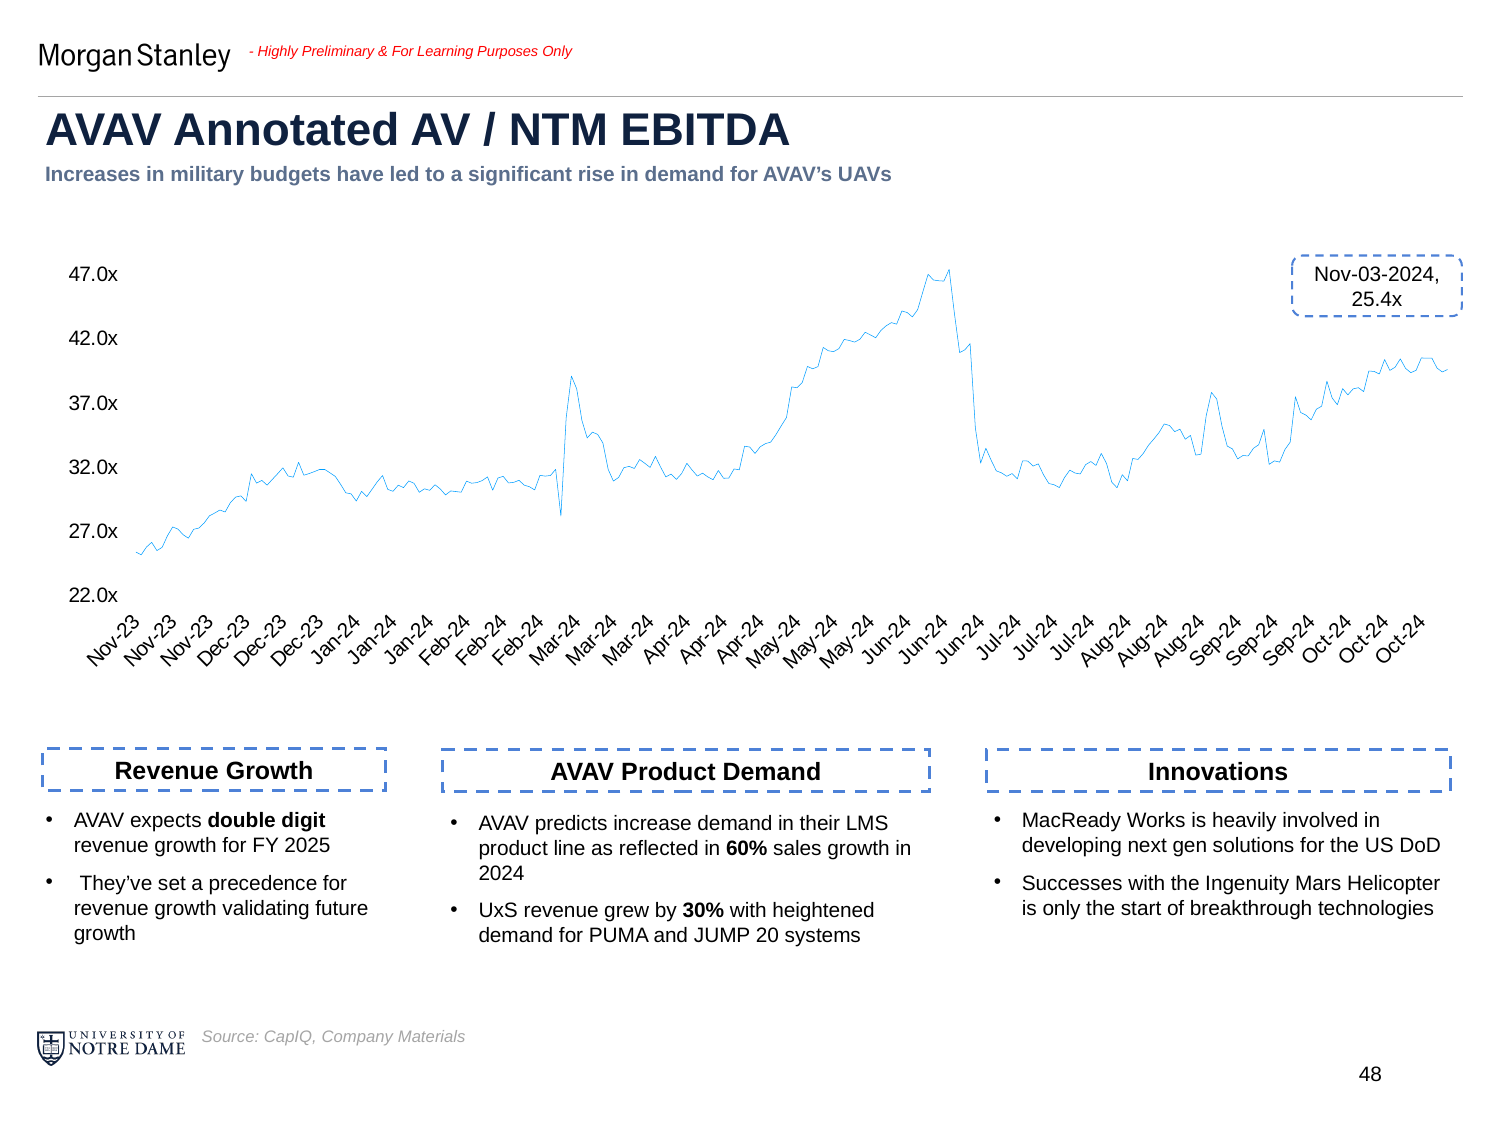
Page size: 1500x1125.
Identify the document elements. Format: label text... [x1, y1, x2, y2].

list Source: CapIQ, Company Materials [194, 1028, 1361, 1108]
text_box Revenue Growth [42, 748, 386, 791]
text_box Innovations [986, 749, 1451, 792]
slide_number ‹#› [1059, 1042, 1397, 1103]
picture [26, 30, 244, 85]
list AVAV Annotated AV / NTM EBITDA [37, 83, 1163, 129]
chart [37, 130, 1463, 738]
text_box AVAV Product Demand [442, 749, 930, 792]
text_box MacReady Works is heavily involved in developing next gen solutions for the US DoD Successes with the Ingenuity Mars Helicopter is only the start of breakthrough technologies [986, 799, 1451, 927]
picture [37, 1031, 185, 1066]
text_box AVAV expects double digit revenue growth for FY 2025 They’ve set a precedence for revenue growth validating future growth [38, 799, 386, 952]
text_box AVAV predicts increase demand in their LMS product line as reflected in 60% sales growth in 2024 UxS revenue grew by 30% with heightened demand for PUMA and JUMP 20 systems [442, 802, 930, 955]
